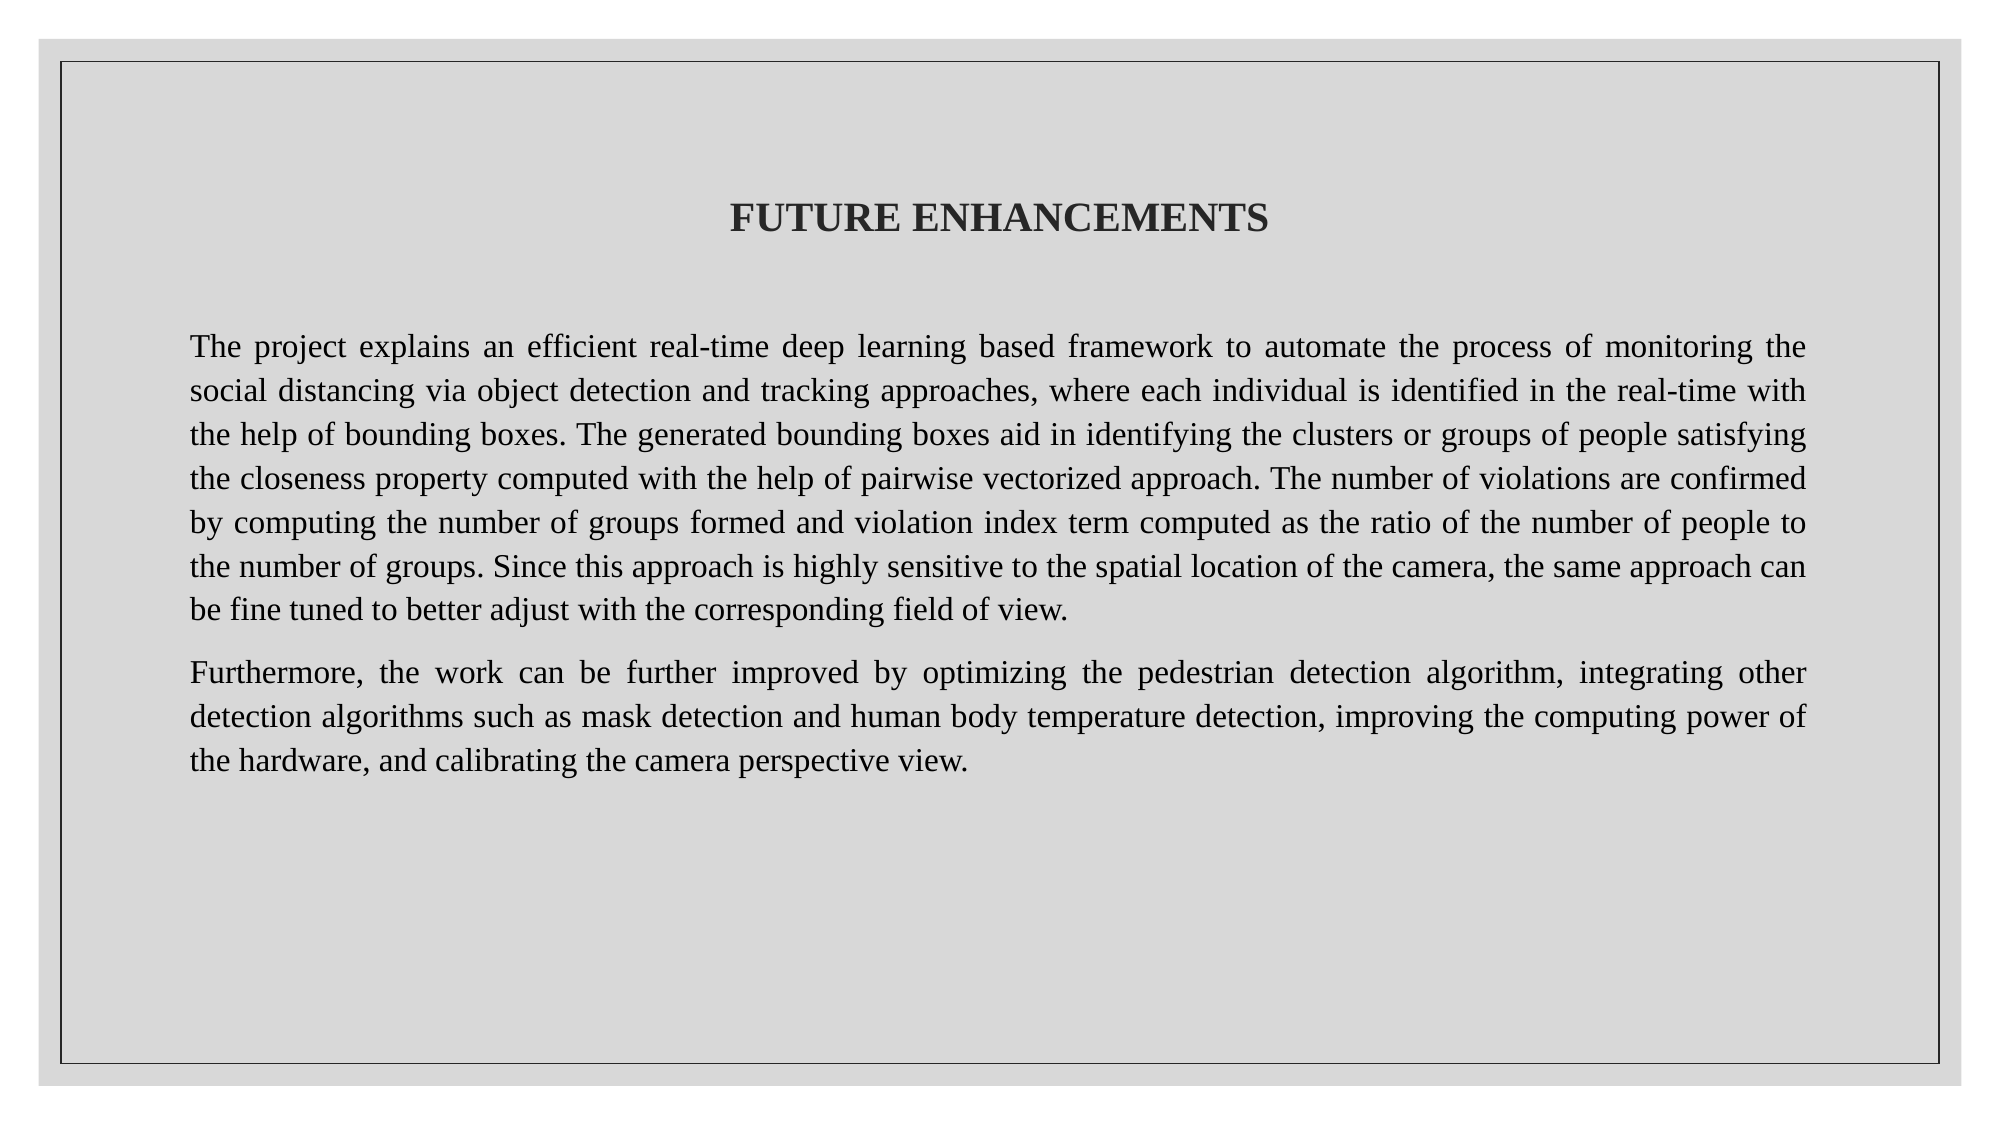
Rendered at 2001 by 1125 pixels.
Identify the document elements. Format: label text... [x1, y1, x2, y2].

list The project explains an efficient real-time deep learning based framework to automate the process of monitoring the social distancing via object detection and tracking approaches, where each individual is identified in the real-time with the help of bounding boxes. The generated bounding boxes aid in identifying the clusters or groups of people satisfying the closeness property computed with the help of pairwise vectorized approach. The number of violations are confirmed by computing the number of groups formed and violation index term computed as the ratio of the number of people to the number of groups. Since this approach is highly sensitive to the spatial location of the camera, the same approach can be fine tuned to better adjust with the corresponding field of view. Furthermore, the work can be further improved by optimizing the pedestrian detection algorithm, integrating other detection algorithms such as mask detection and human body temperature detection, improving the computing power of the hardware, and calibrating the camera perspective view. [174, 313, 1825, 977]
title FUTURE ENHANCEMENTS [174, 105, 1825, 313]
